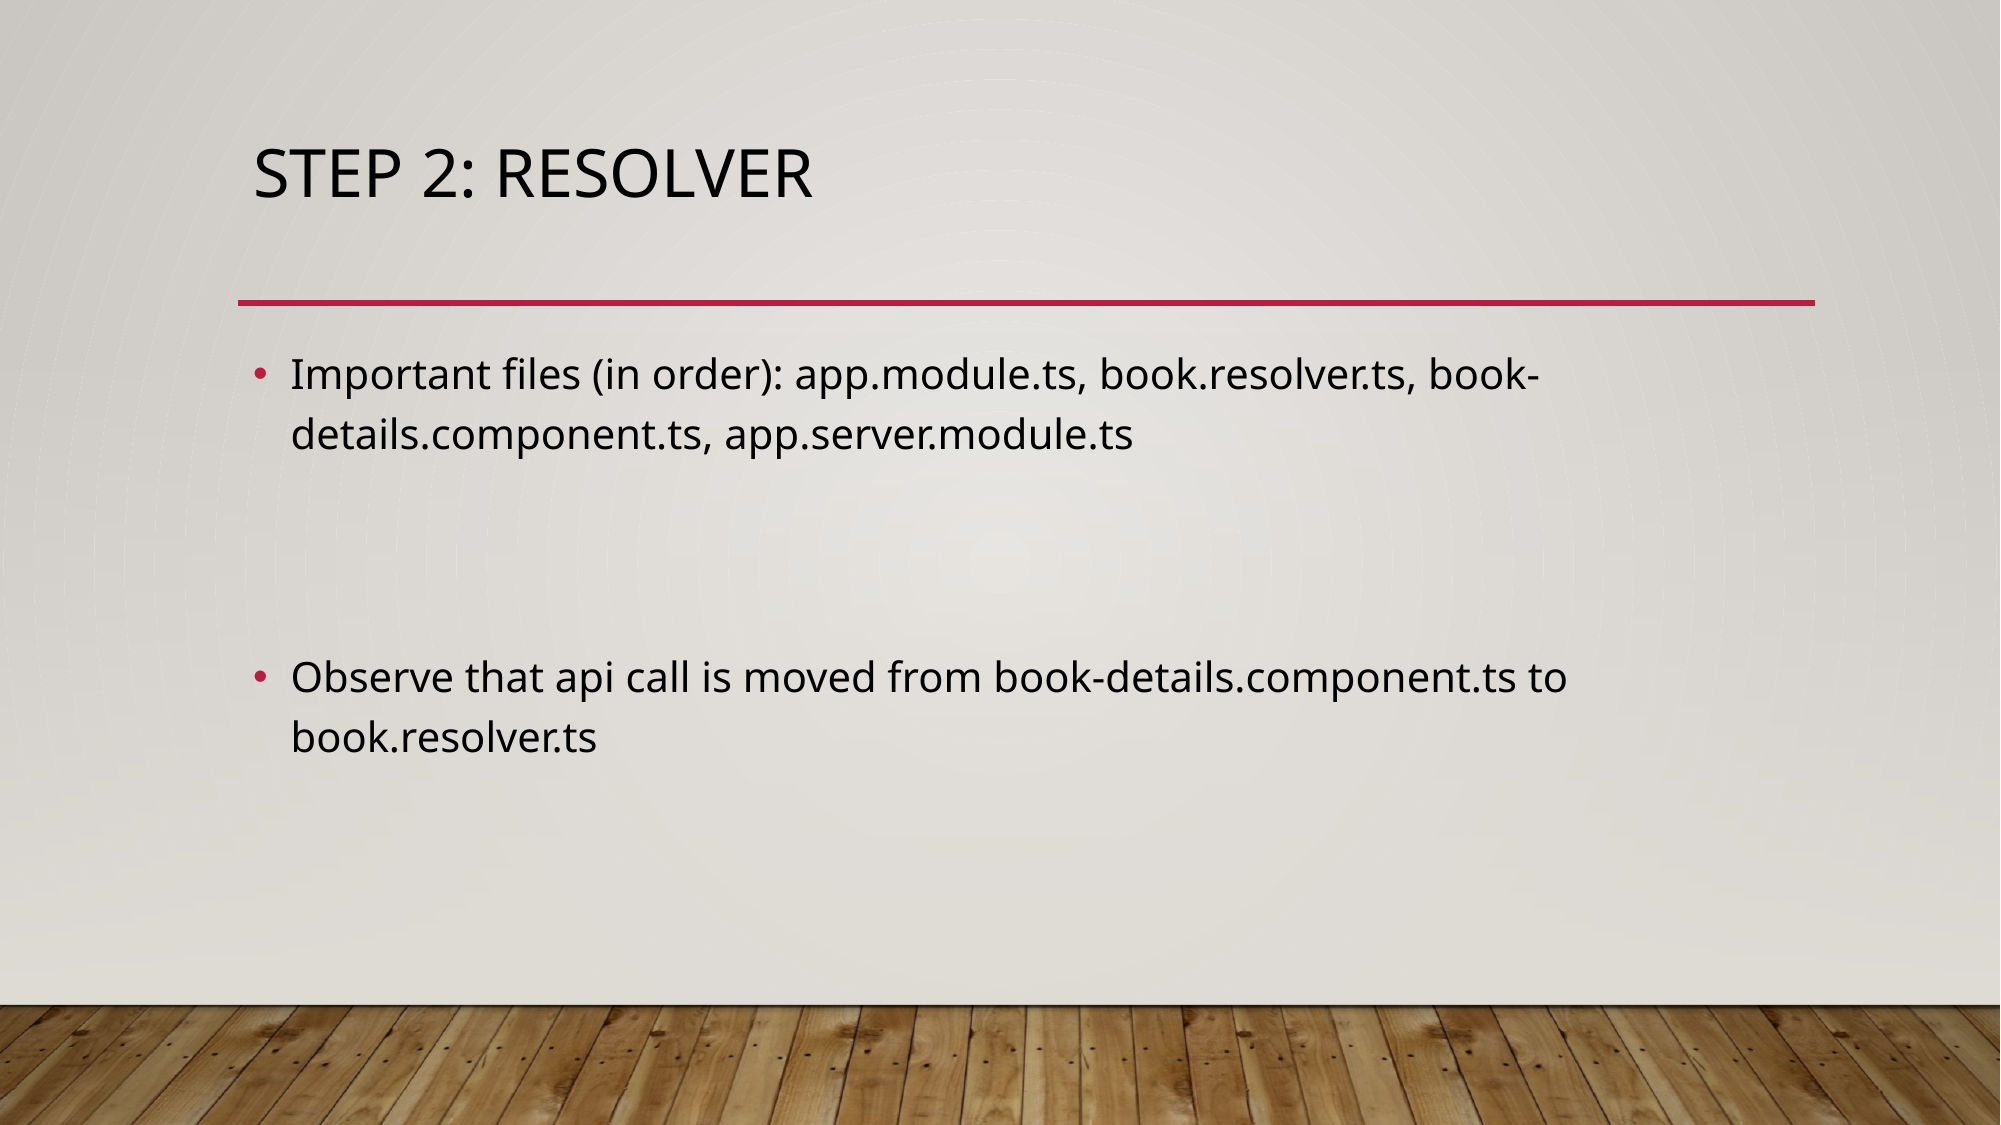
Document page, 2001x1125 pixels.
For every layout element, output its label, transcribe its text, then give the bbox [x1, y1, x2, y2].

list Important files (in order): app.module.ts, book.resolver.ts, book-details.component.ts, app.server.module.ts Observe that api call is moved from book-details.component.ts to book.resolver.ts [238, 330, 1814, 897]
title Step 2: resolver [238, 131, 1814, 305]
picture [0, 1005, 2000, 1125]
